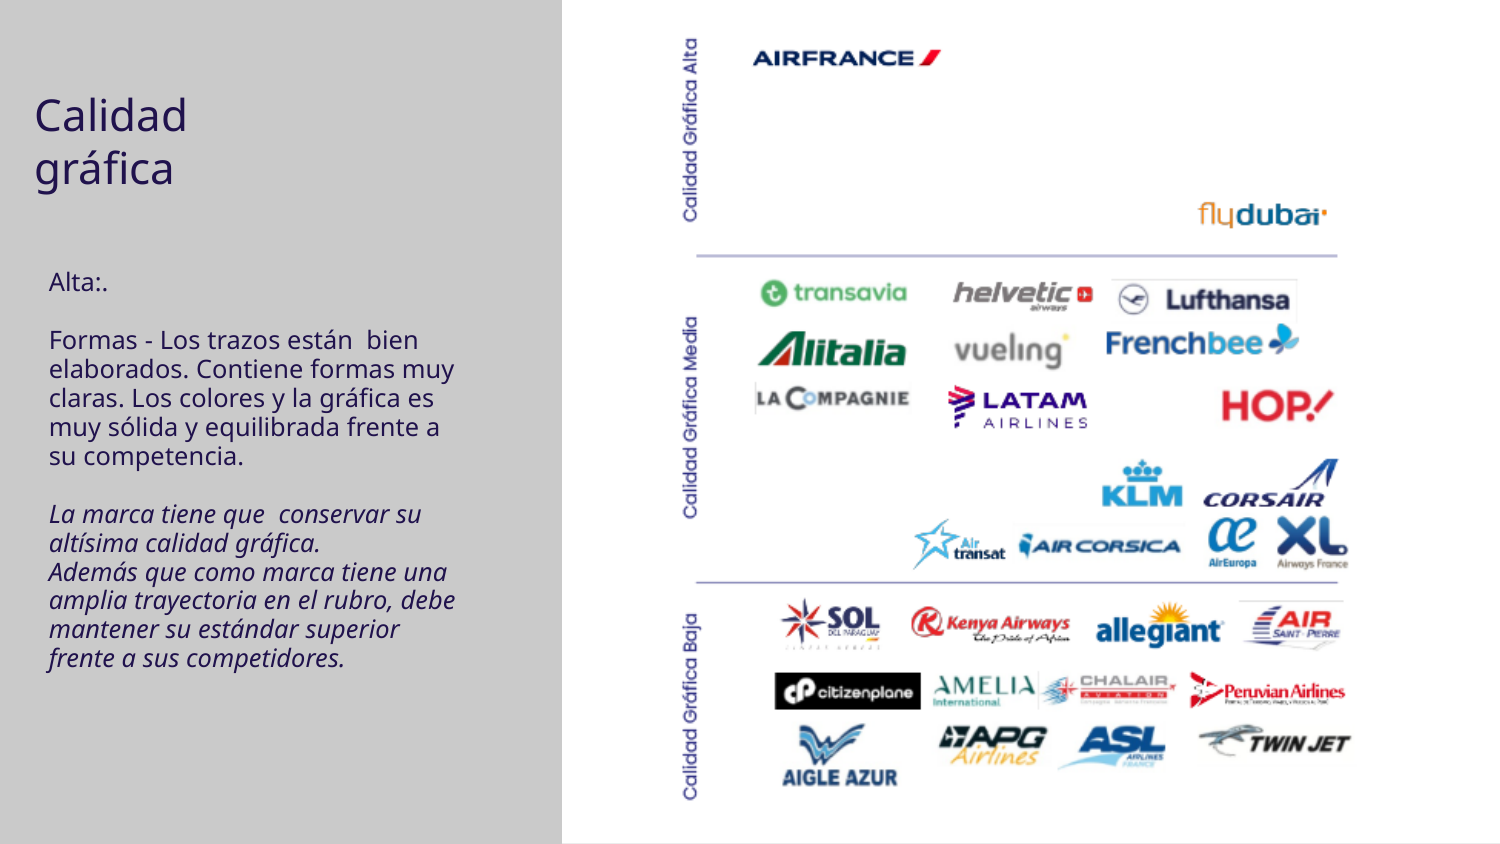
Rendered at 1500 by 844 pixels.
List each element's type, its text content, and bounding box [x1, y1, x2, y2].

picture [649, 24, 1413, 819]
title Calidad gráfica [19, 71, 597, 210]
text_box [562, 0, 1500, 844]
list Alta:. Formas - Los trazos están bien elaborados. Contiene formas muy claras. Los colores y la gráfica es muy sólida y equilibrada frente a su competencia. La marca tiene que conservar su altísima calidad gráfica. Además que como marca tiene una amplia trayectoria en el rubro, debe mantener su estándar superior frente a sus competidores. [33, 253, 483, 791]
